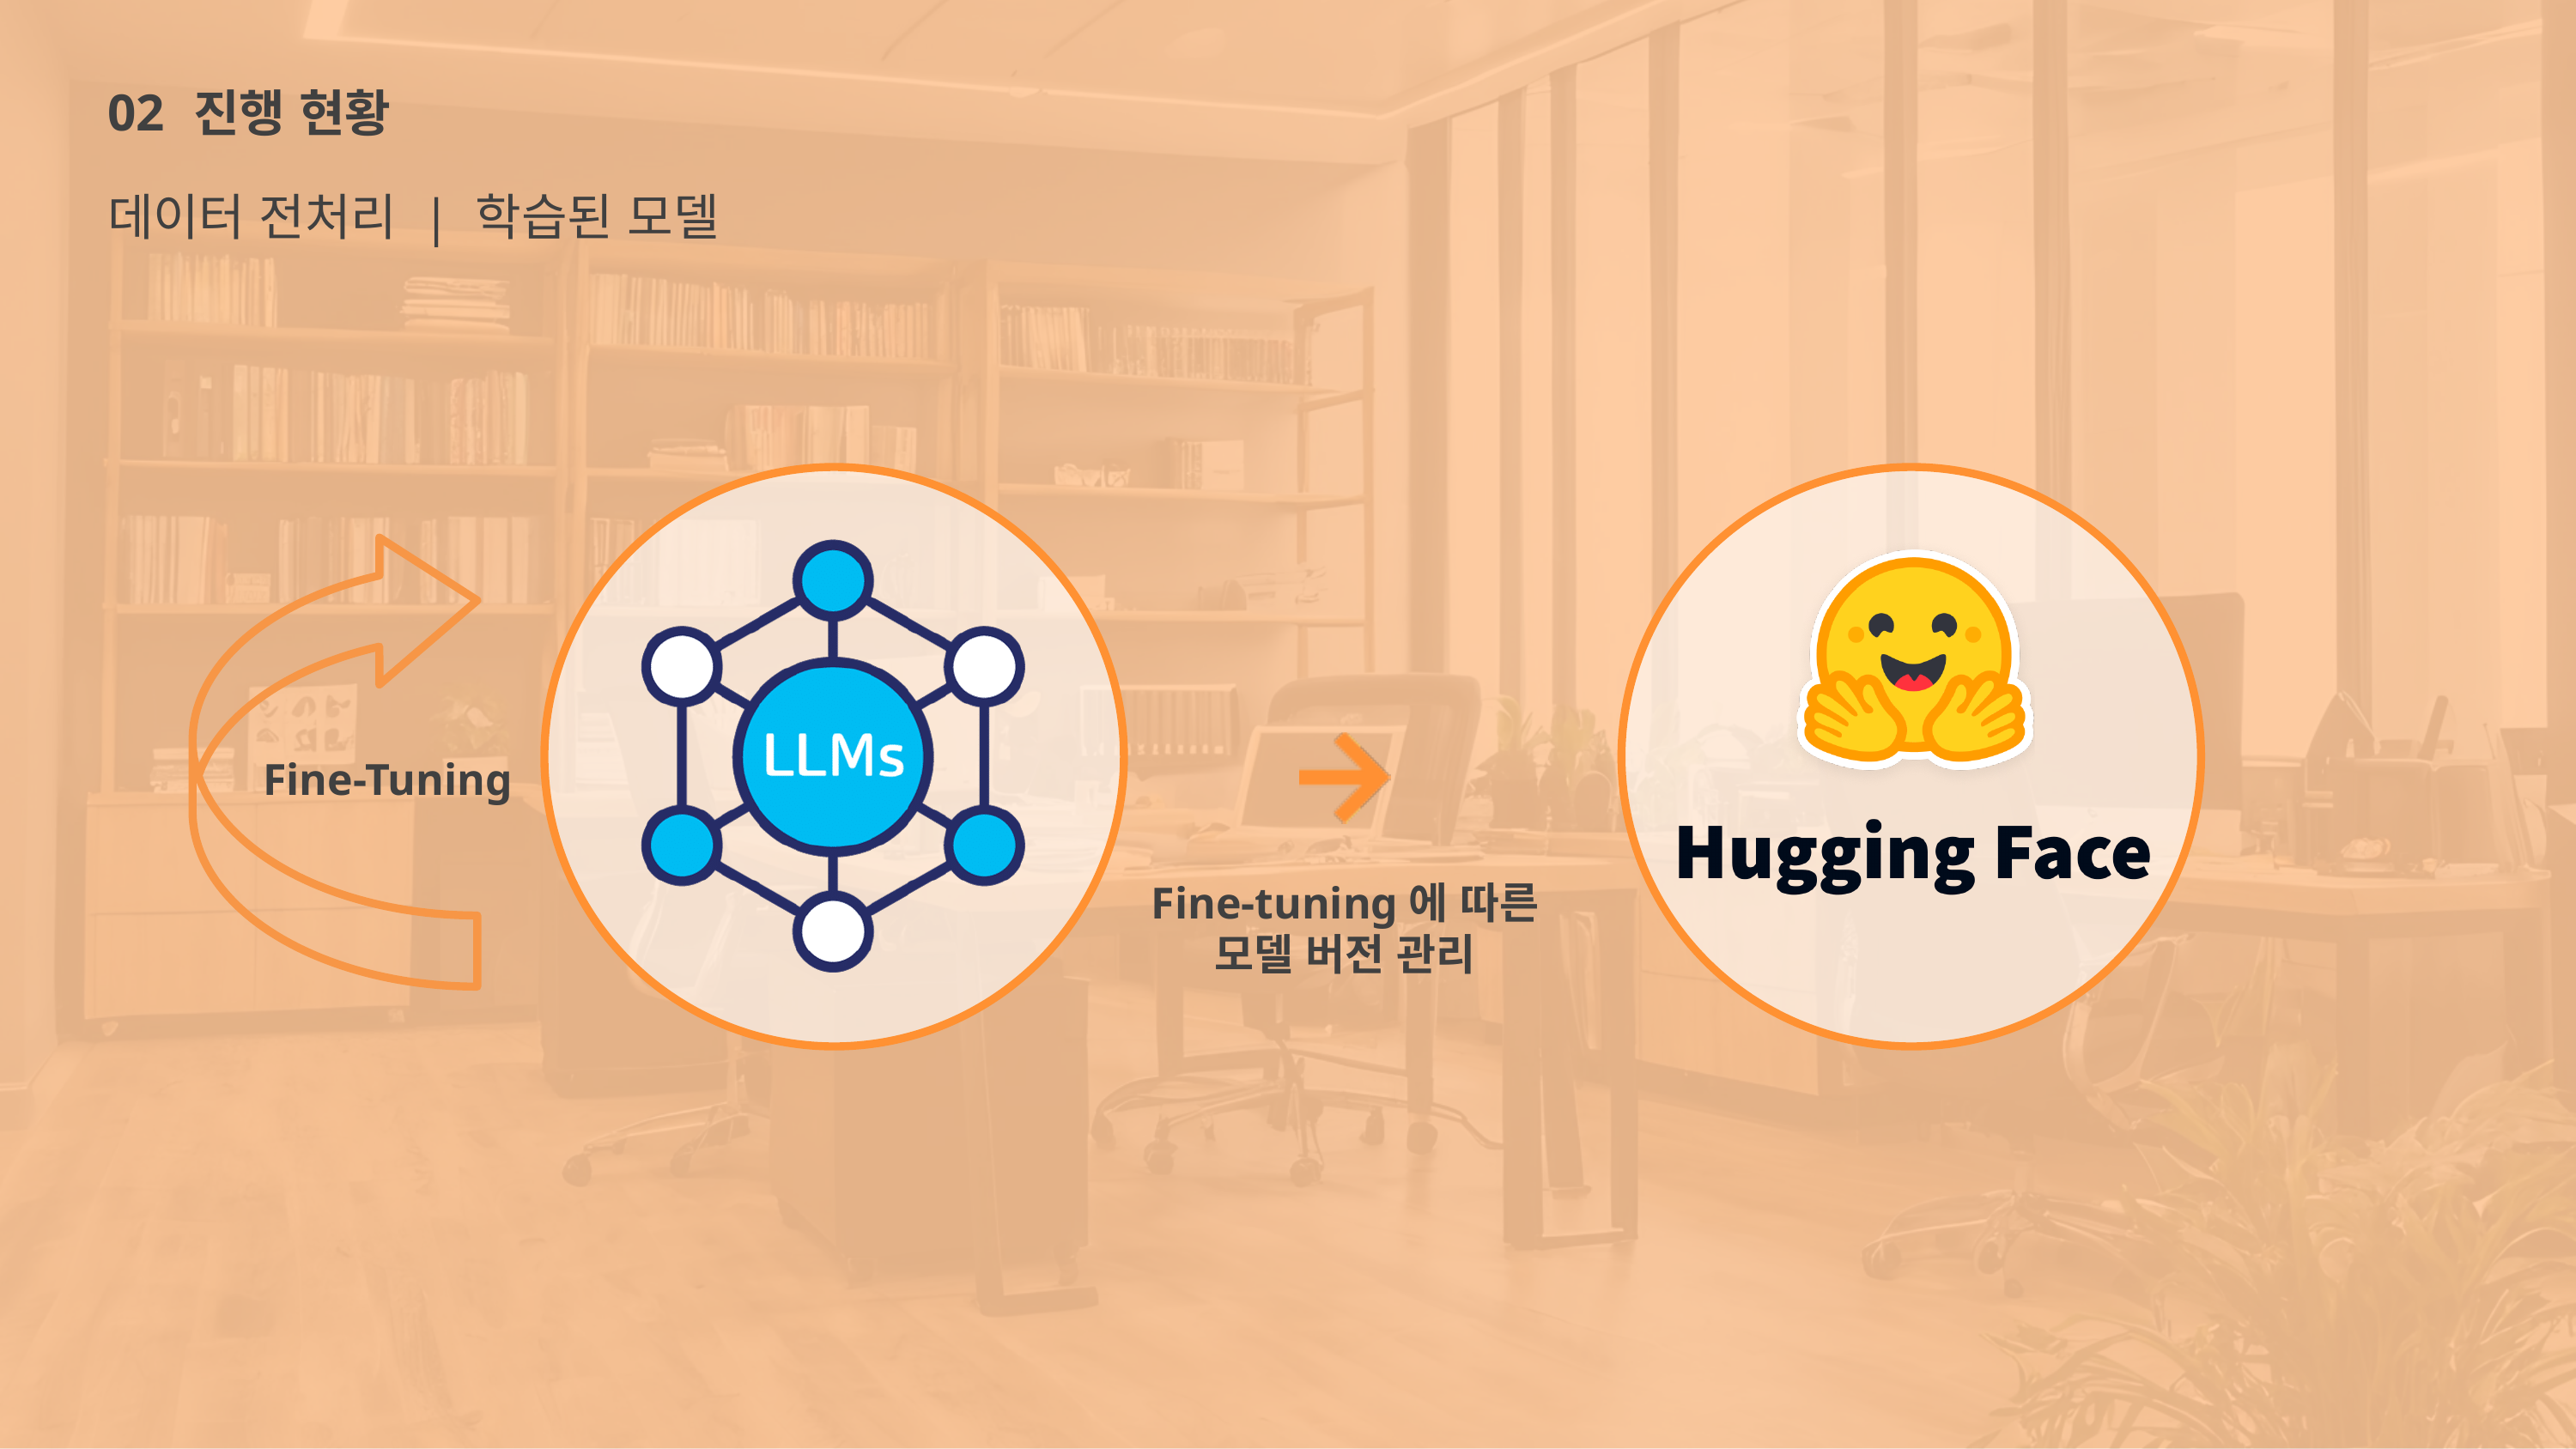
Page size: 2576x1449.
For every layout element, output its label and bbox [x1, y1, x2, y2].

picture [0, 0, 2576, 1449]
text_box [1621, 466, 2202, 1047]
text_box [498, 421, 1170, 1093]
